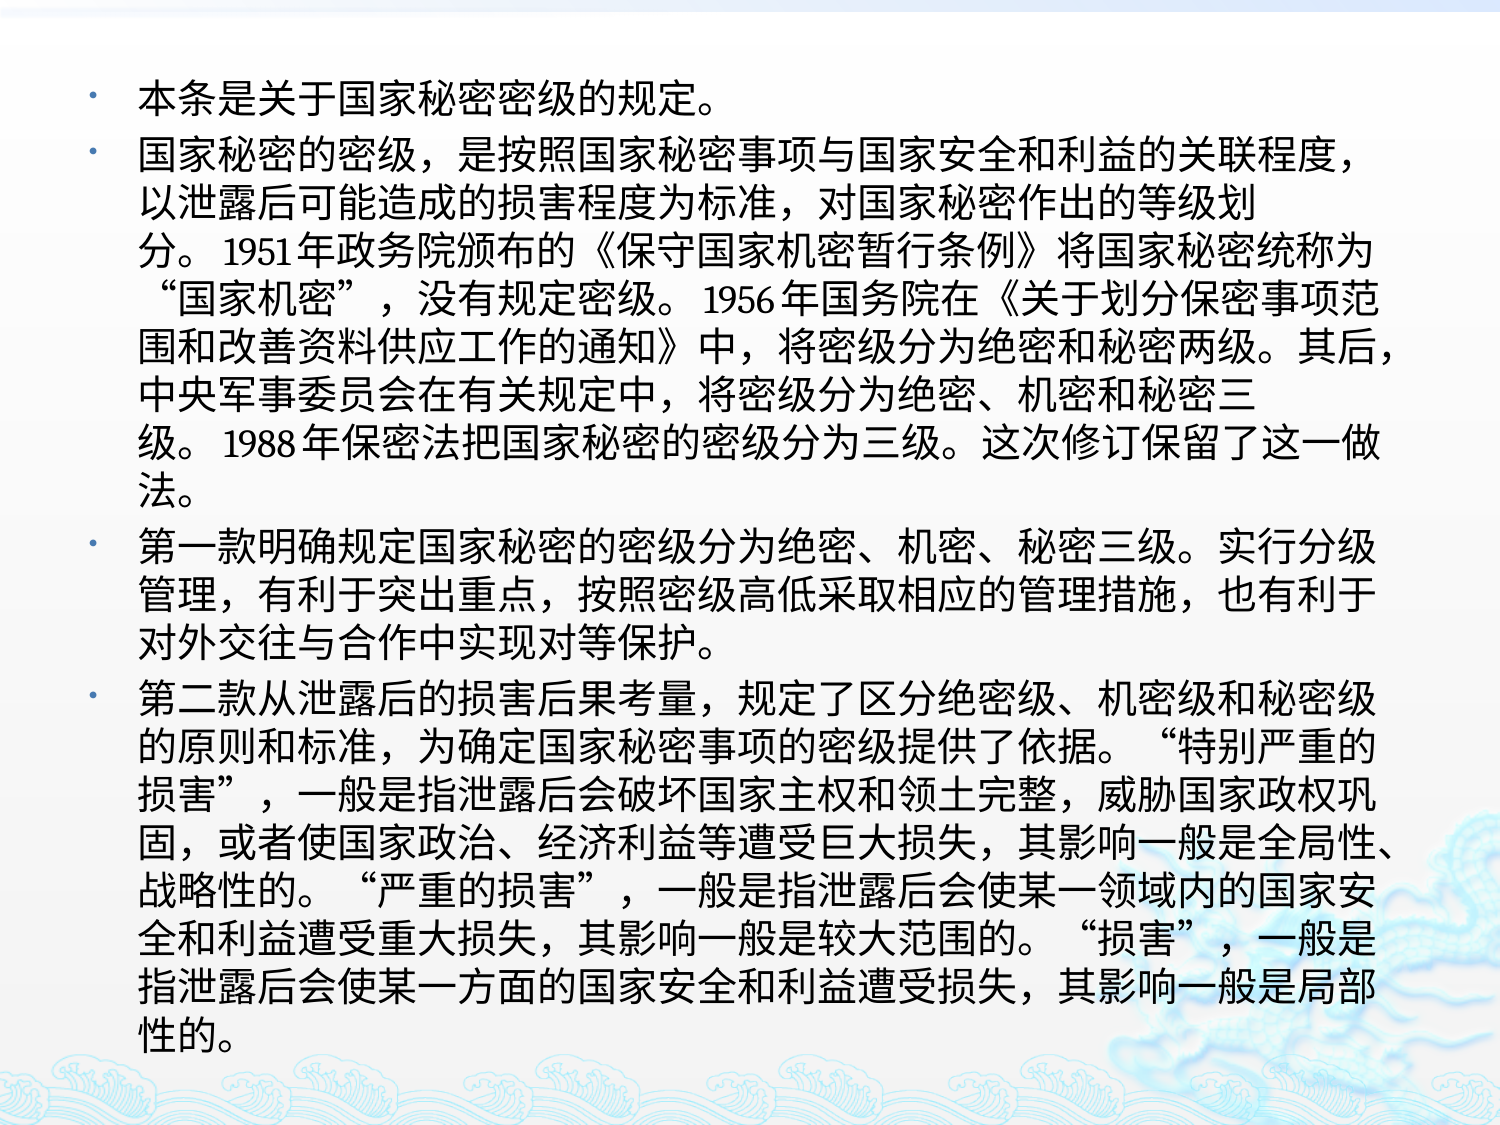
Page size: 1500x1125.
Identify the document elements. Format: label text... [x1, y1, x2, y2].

list 本条是关于国家秘密密级的规定。 国家秘密的密级，是按照国家秘密事项与国家安全和利益的关联程度，以泄露后可能造成的损害程度为标准，对国家秘密作出的等级划分。1951年政务院颁布的《保守国家机密暂行条例》将国家秘密统称为“国家机密”，没有规定密级。1956年国务院在《关于划分保密事项范围和改善资料供应工作的通知》中，将密级分为绝密和秘密两级。其后，中央军事委员会在有关规定中，将密级分为绝密、机密和秘密三级。1988年保密法把国家秘密的密级分为三级。这次修订保留了这一做法。 第一款明确规定国家秘密的密级分为绝密、机密、秘密三级。实行分级管理，有利于突出重点，按照密级高低采取相应的管理措施，也有利于对外交往与合作中实现对等保护。 第二款从泄露后的损害后果考量，规定了区分绝密级、机密级和秘密级的原则和标准，为确定国家秘密事项的密级提供了依据。“特别严重的损害”，一般是指泄露后会破坏国家主权和领土完整，威胁国家政权巩固，或者使国家政治、经济利益等遭受巨大损失，其影响一般是全局性、战略性的。“严重的损害”，一般是指泄露后会使某一领域内的国家安全和利益遭受重大损失，其影响一般是较大范围的。“损害”，一般是指泄露后会使某一方面的国家安全和利益遭受损失，其影响一般是局部性的。 [75, 66, 1425, 1071]
